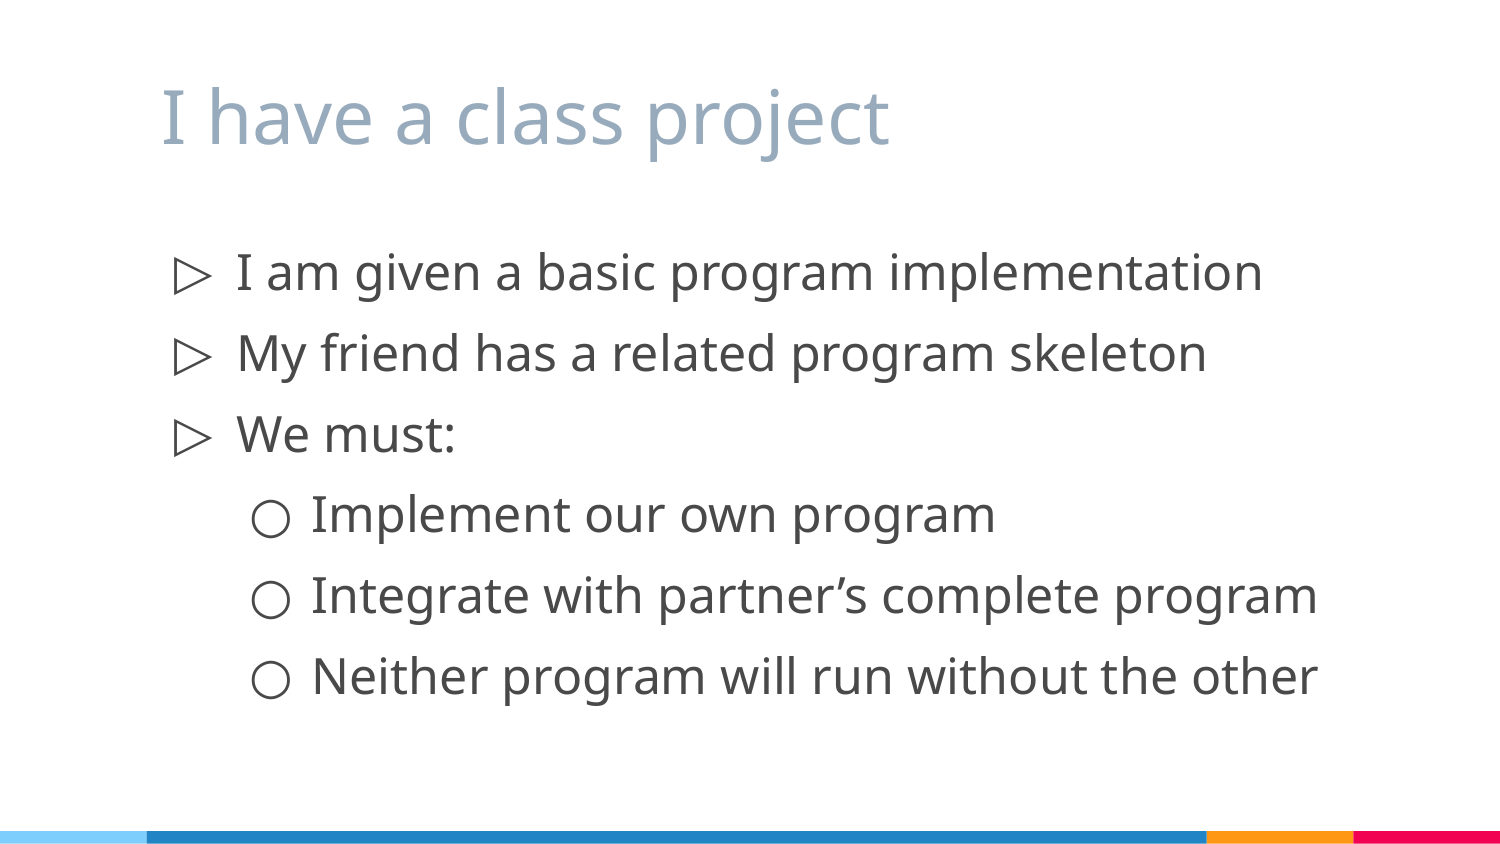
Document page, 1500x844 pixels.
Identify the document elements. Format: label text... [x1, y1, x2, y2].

list I am given a basic program implementation My friend has a related program skeleton We must: Implement our own program Integrate with partner’s complete program Neither program will run without the other [146, 225, 1374, 809]
title I have a class project [146, 33, 1207, 175]
